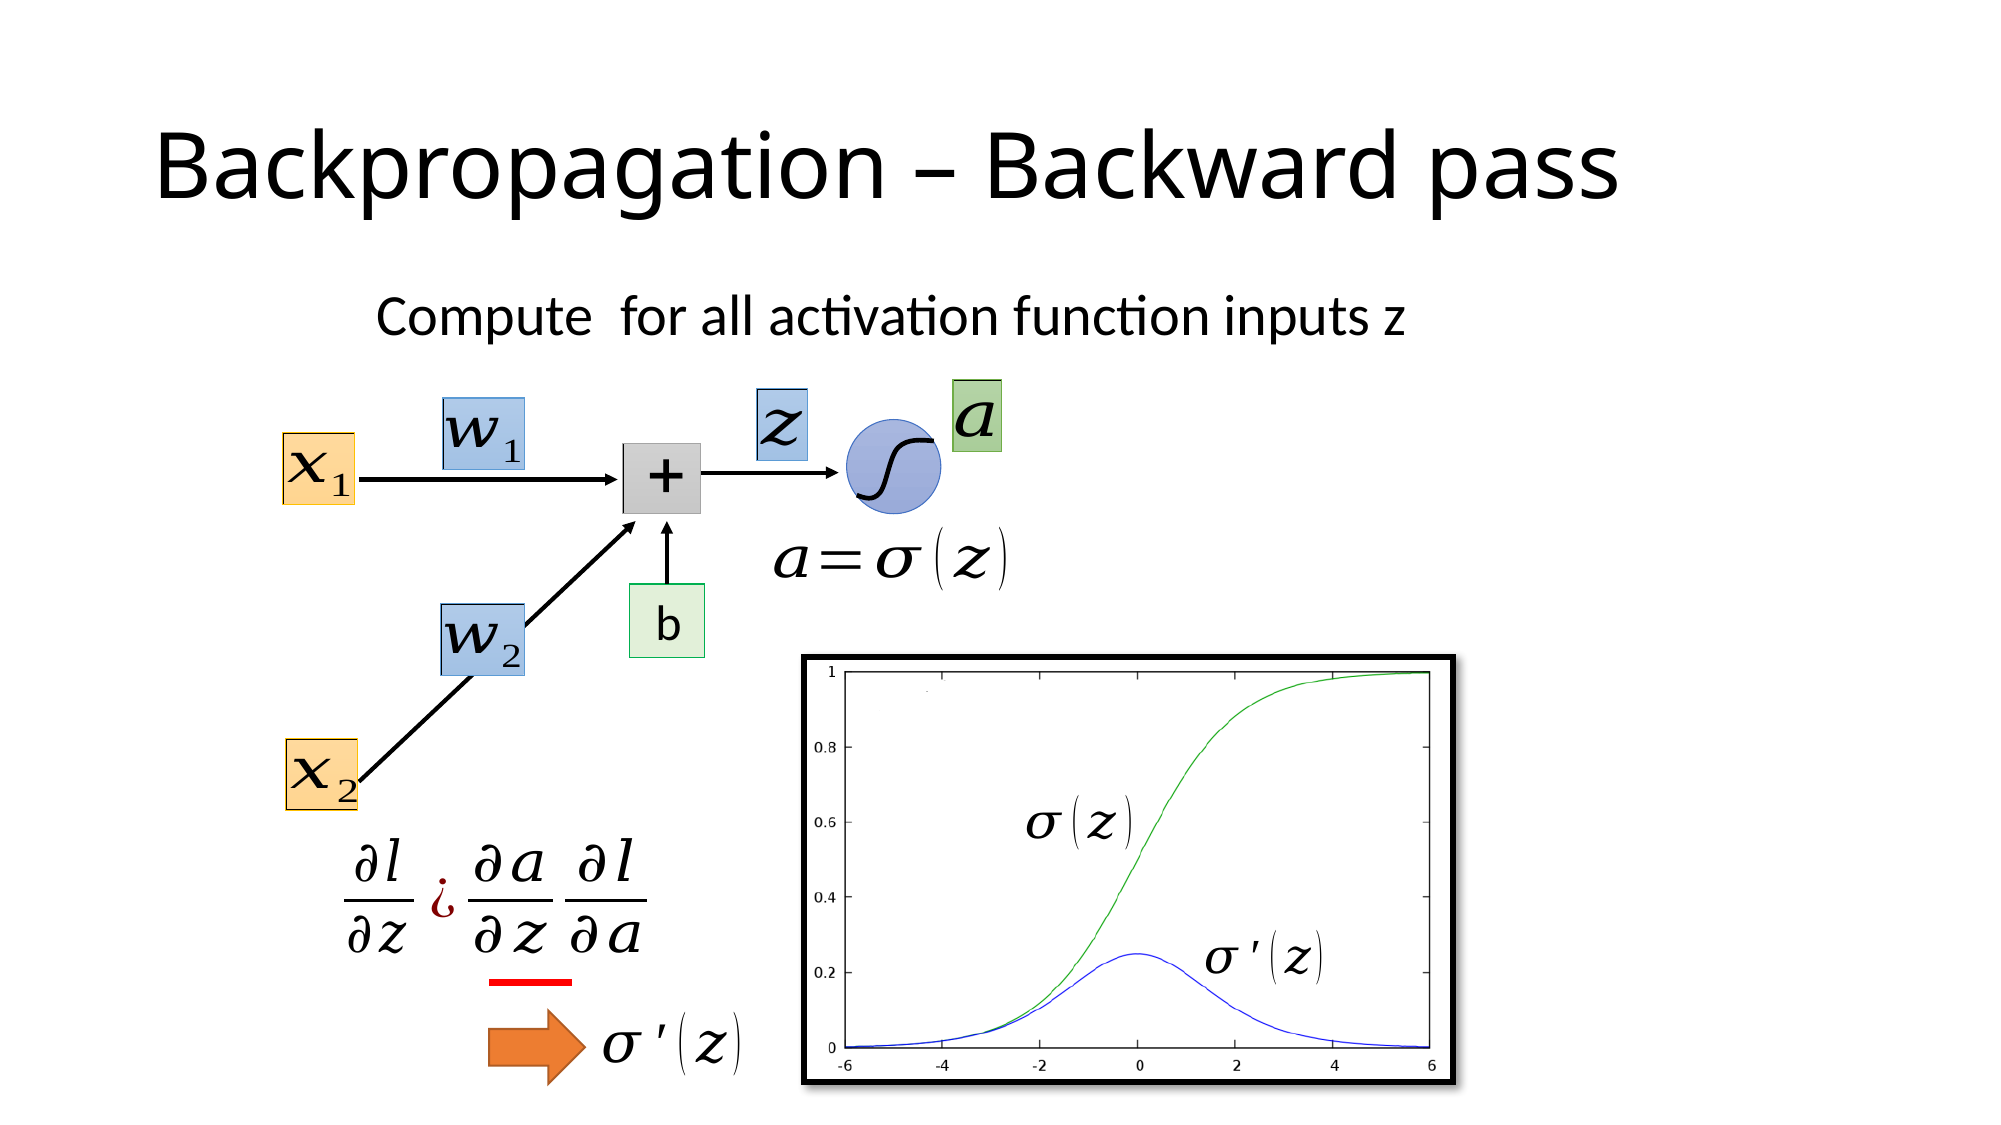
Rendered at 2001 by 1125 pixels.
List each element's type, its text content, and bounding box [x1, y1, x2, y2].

title Backpropagation – Backward pass [137, 59, 1863, 278]
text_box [846, 419, 941, 514]
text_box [622, 443, 701, 514]
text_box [807, 659, 1451, 1080]
text_box [488, 1008, 587, 1087]
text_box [358, 521, 636, 782]
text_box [629, 521, 705, 659]
